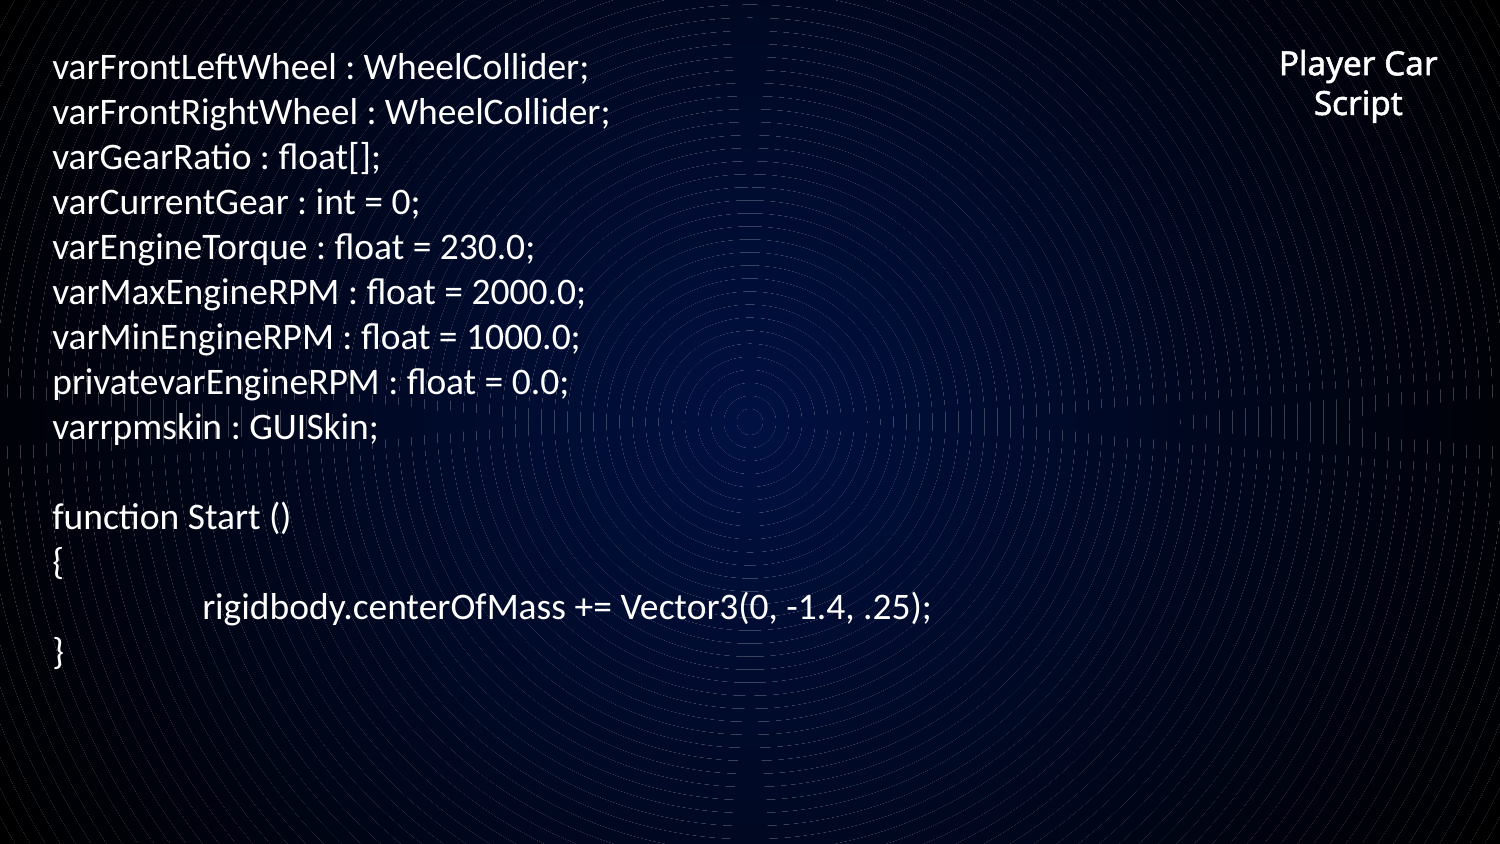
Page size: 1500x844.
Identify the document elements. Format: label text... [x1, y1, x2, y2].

text_box varFrontLeftWheel : WheelCollider; varFrontRightWheel : WheelCollider; varGearRatio : float[]; varCurrentGear : int = 0; varEngineTorque : float = 230.0; varMaxEngineRPM : float = 2000.0; varMinEngineRPM : float = 1000.0; privatevarEngineRPM : float = 0.0; varrpmskin : GUISkin; function Start () { rigidbody.centerOfMass += Vector3(0, -1.4, .25); } [37, 34, 1475, 725]
